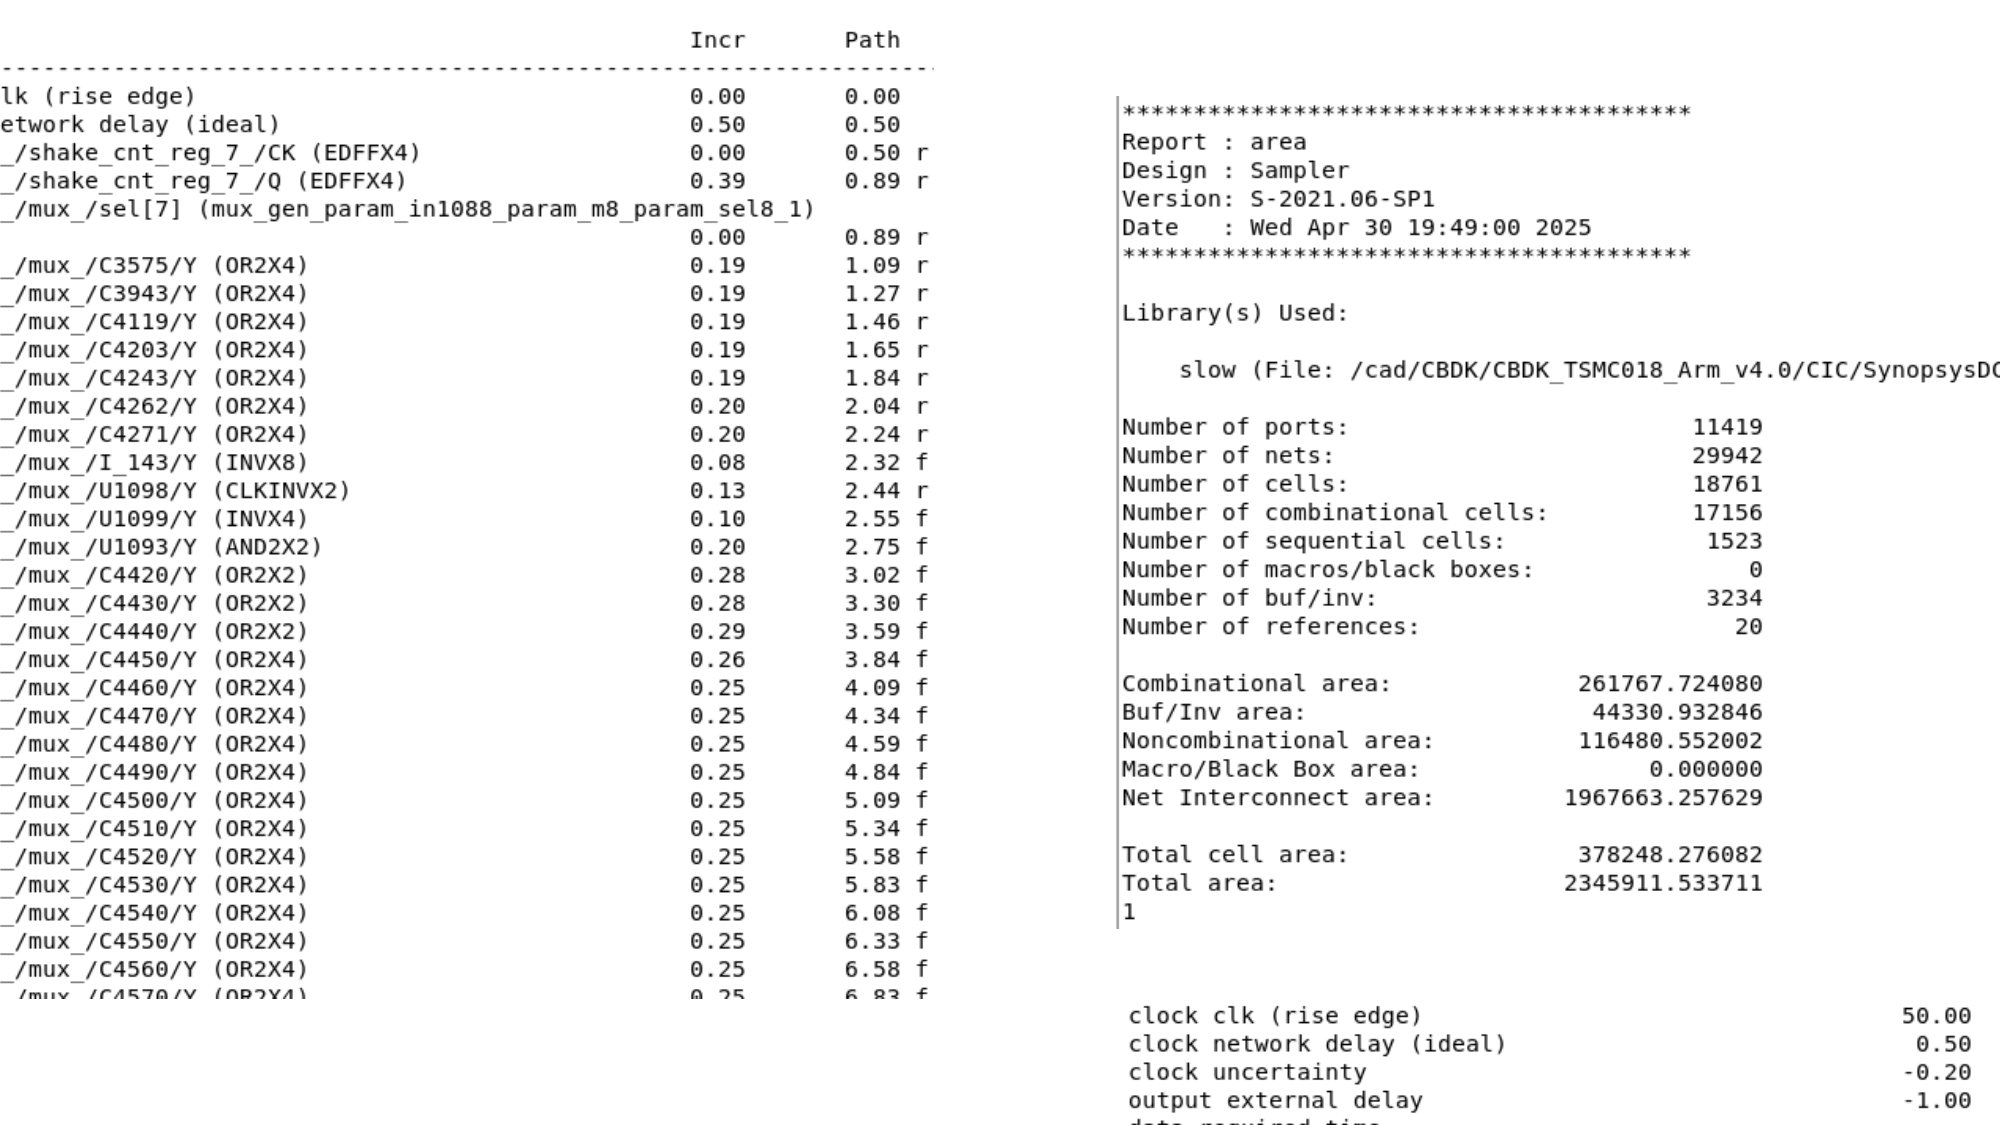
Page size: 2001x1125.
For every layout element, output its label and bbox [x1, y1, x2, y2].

picture [1115, 96, 2000, 929]
picture [1115, 997, 2000, 1125]
picture [0, 26, 934, 999]
